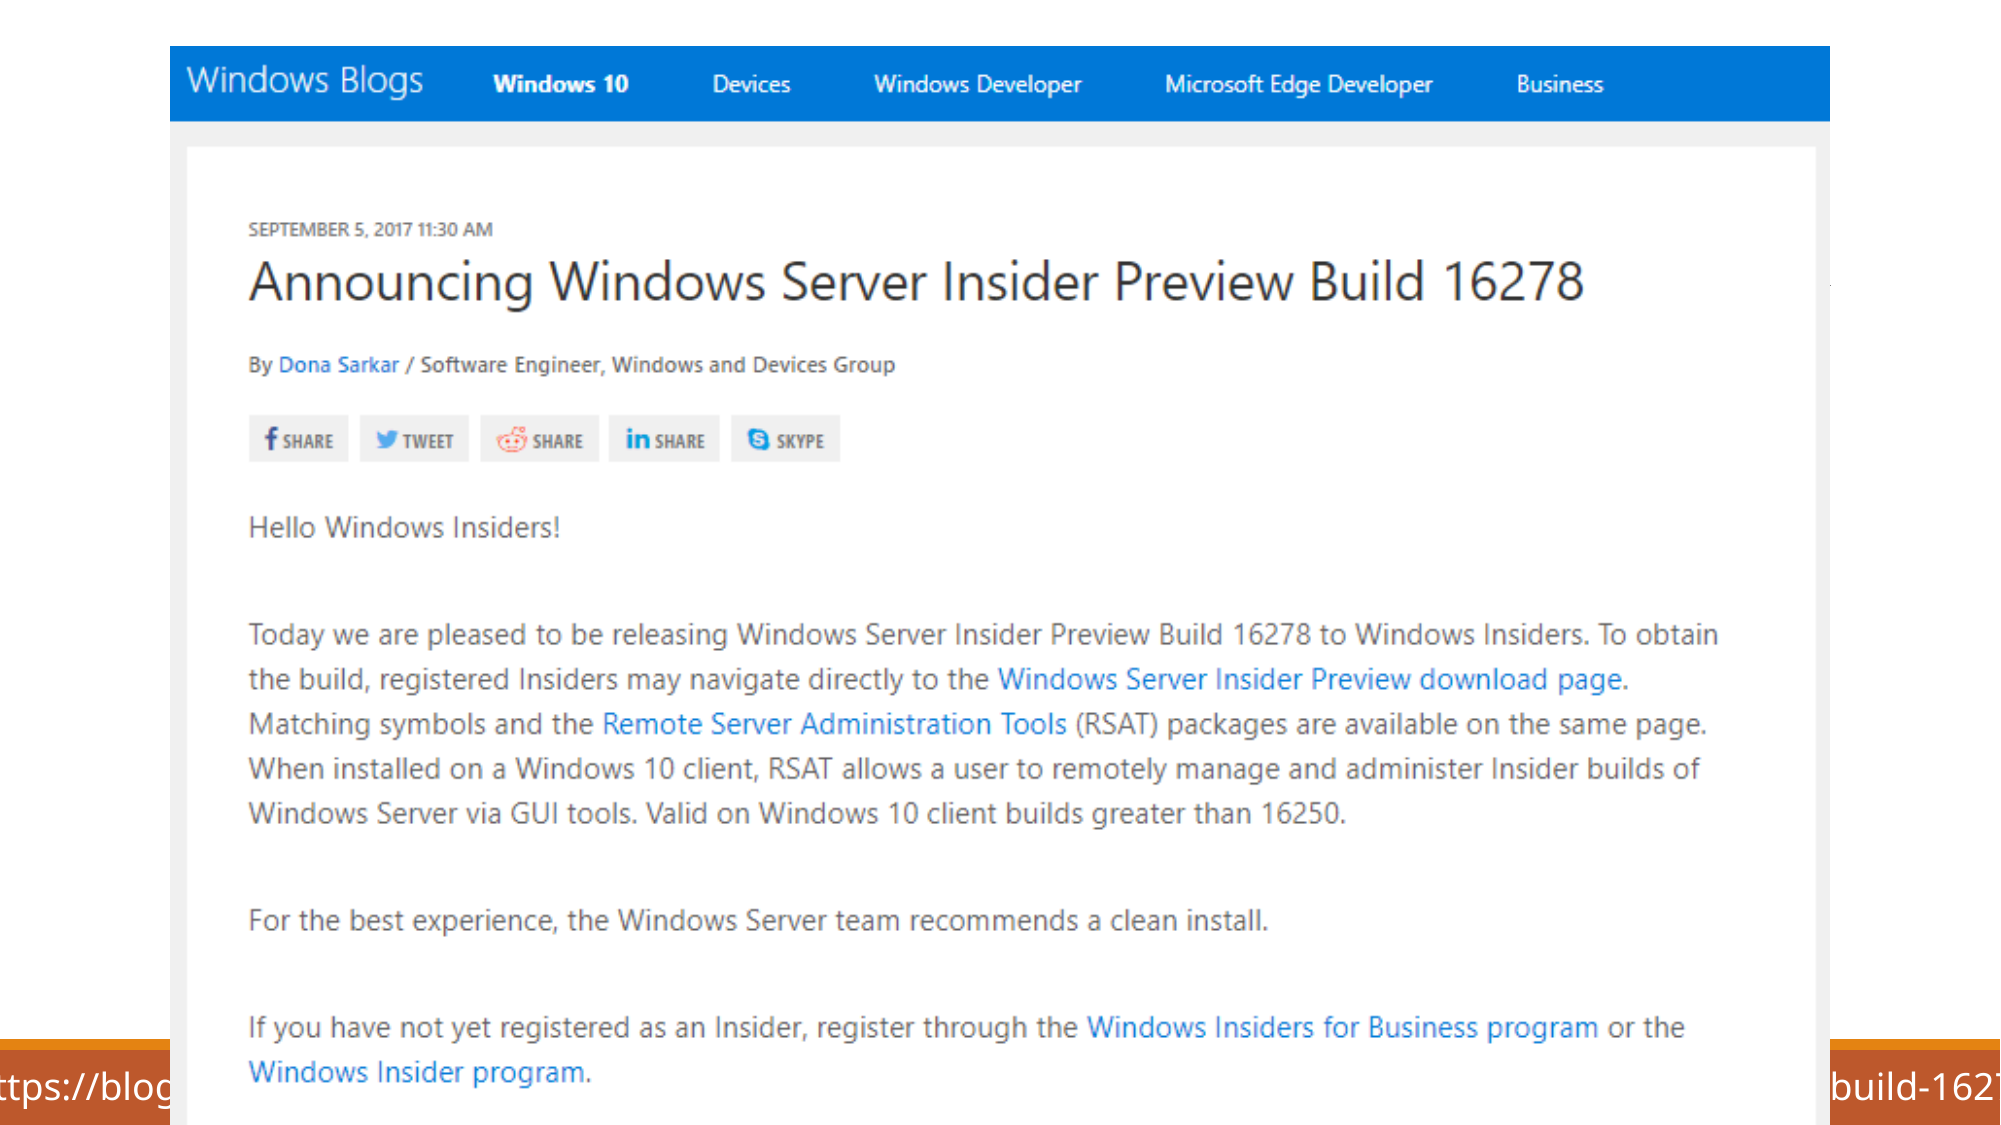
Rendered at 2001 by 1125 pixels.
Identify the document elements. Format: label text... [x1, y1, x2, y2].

text_box https://blogs.windows.com/windowsexperience/2017/09/05/announcing-windows-server-insider-preview-build-16278/#Wkvoers8LhWsjsvL.97 [1838, 1056, 2000, 1116]
picture [169, 46, 1831, 1125]
text_box https://blogs.windows.com/windowsexperience/2017/09/05/announcing-windows-server-insider-preview-build-16278/#Wkvoers8LhWsjsvL.97 [0, 1056, 166, 1116]
